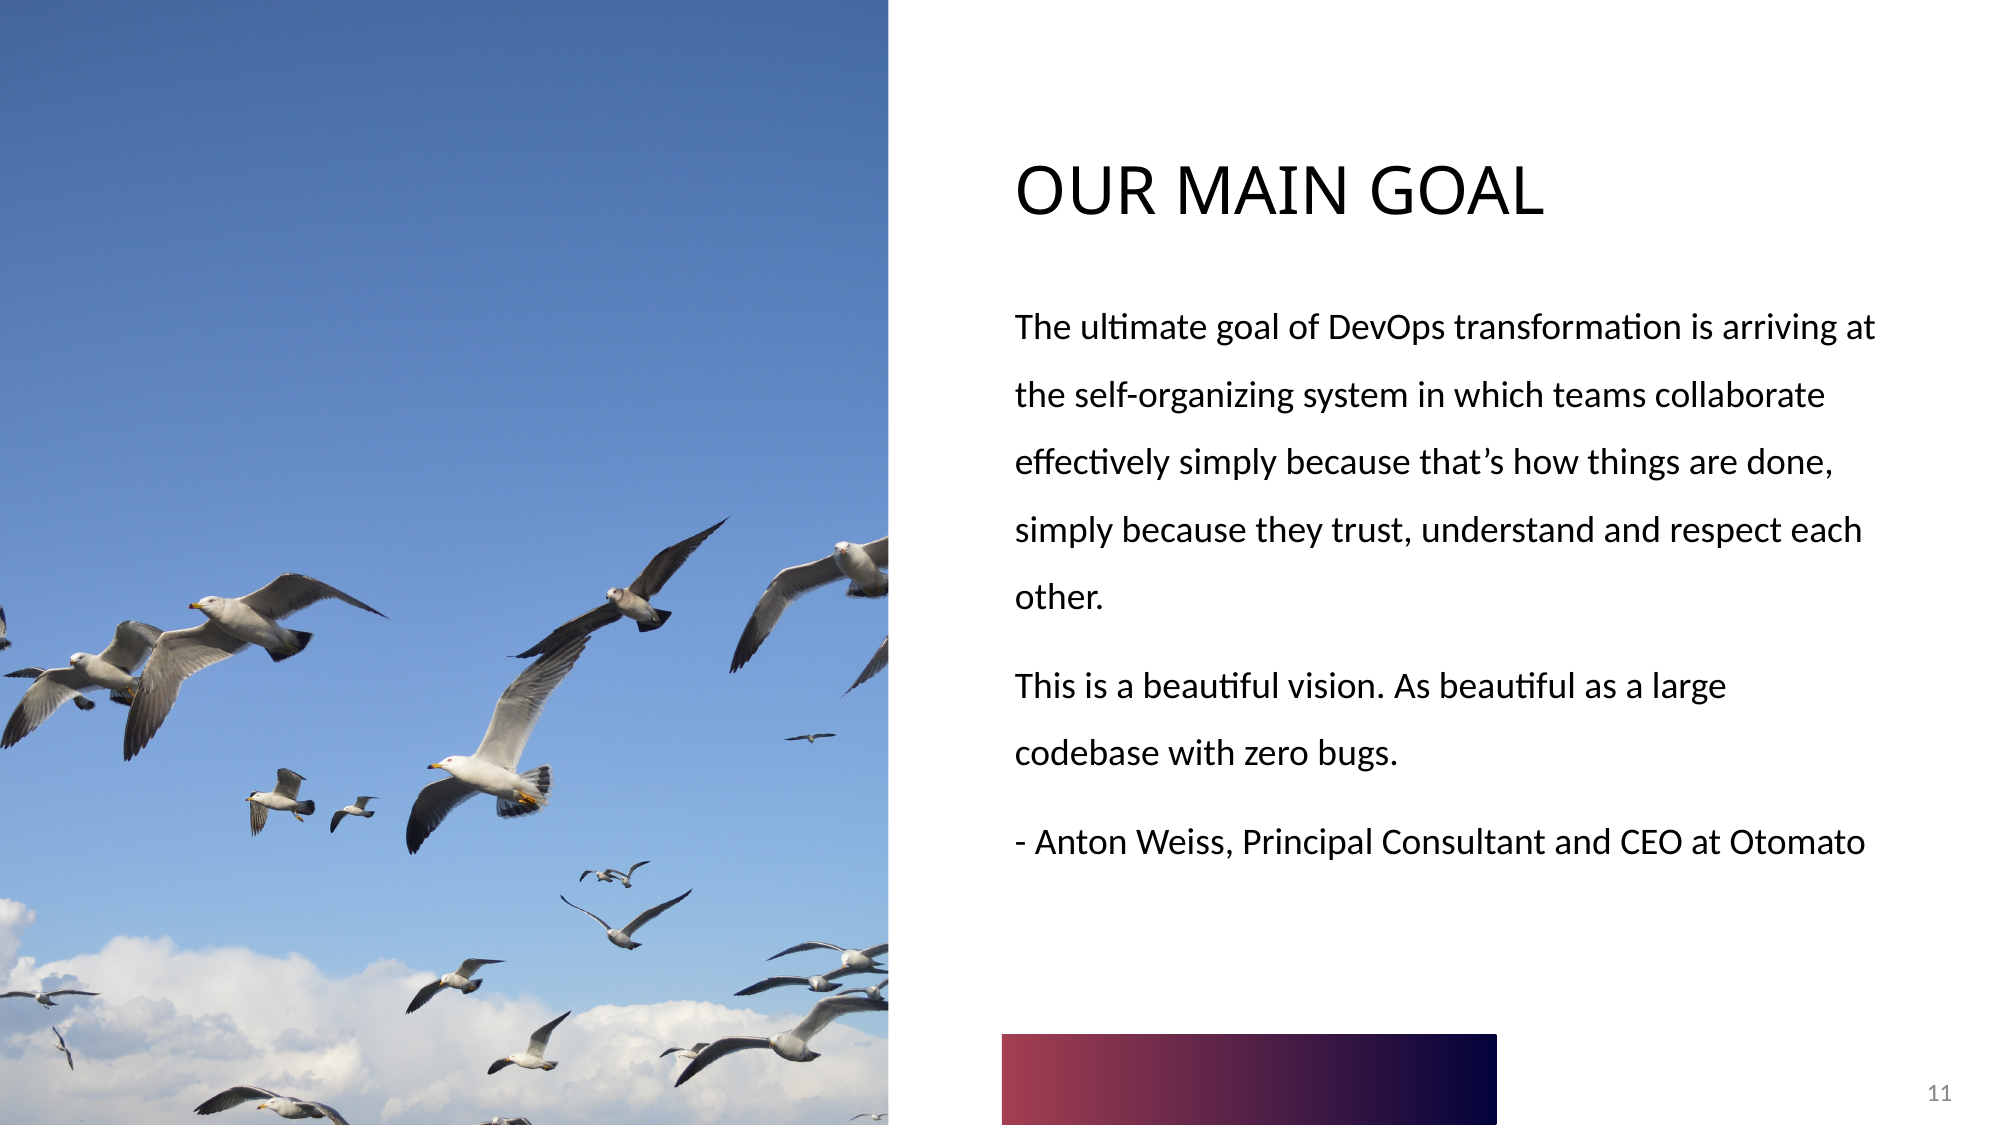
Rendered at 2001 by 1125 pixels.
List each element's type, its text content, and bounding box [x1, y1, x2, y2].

list The ultimate goal of DevOps transformation is arriving at the self-organizing system in which teams collaborate effectively simply because that’s how things are done, simply because they trust, understand and respect each other. This is a beautiful vision. As beautiful as a large codebase with zero bugs. - Anton Weiss, Principal Consultant and CEO at Otomato [999, 272, 1895, 917]
title Our main goal [999, 100, 1968, 246]
slide_number 11 [1894, 1061, 1968, 1121]
picture [0, 0, 889, 1125]
